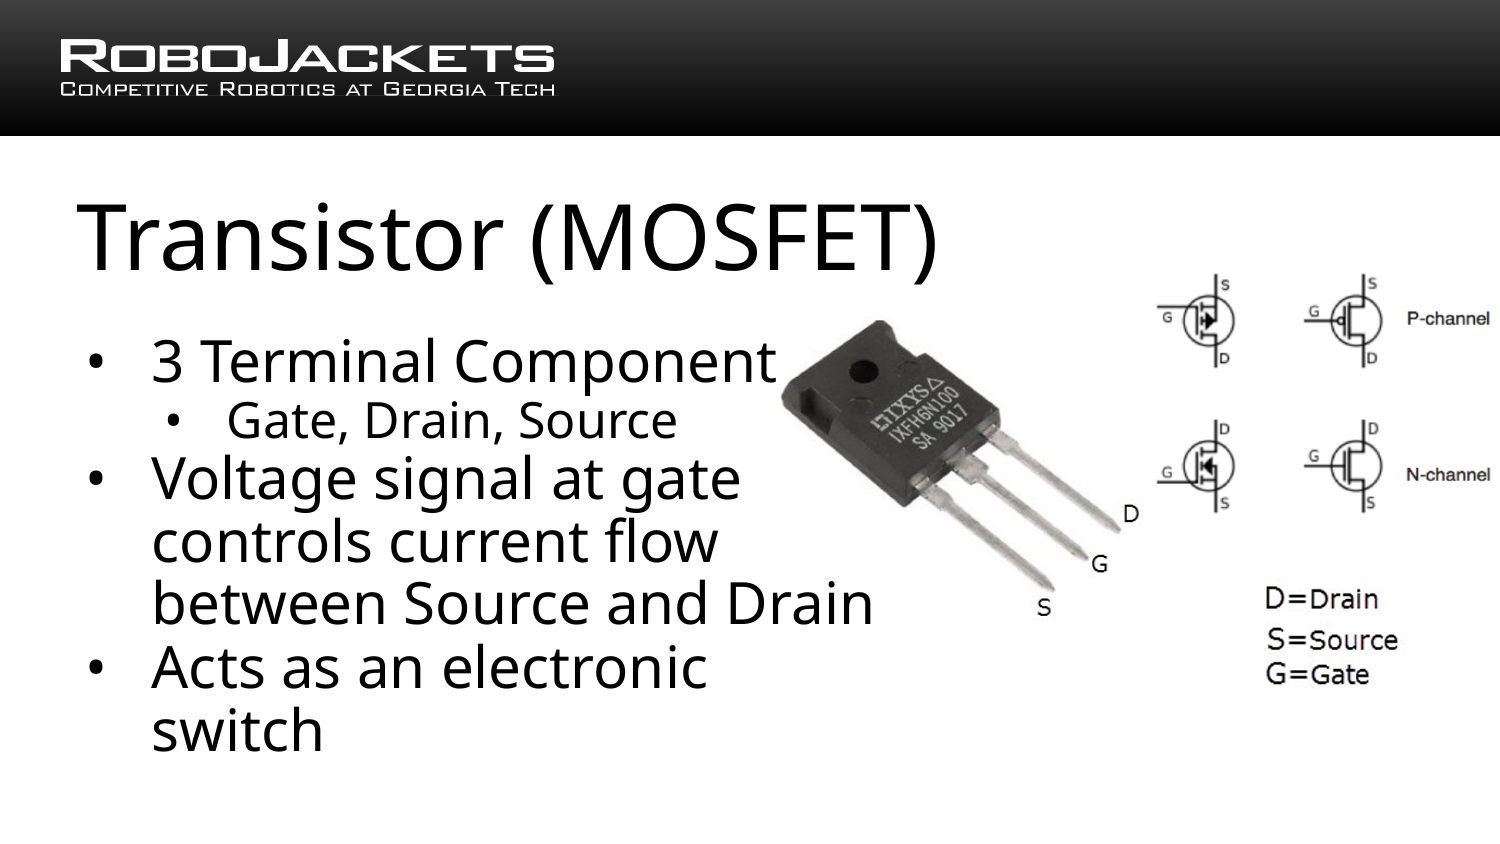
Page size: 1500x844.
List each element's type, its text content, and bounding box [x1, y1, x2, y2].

picture [1249, 569, 1409, 704]
picture [778, 316, 1160, 652]
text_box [1144, 259, 1500, 531]
list 3 Terminal Component Gate, Drain, Source Voltage signal at gate controls current flow between Source and Drain Acts as an electronic switch [61, 365, 892, 844]
picture [61, 39, 559, 96]
title Transistor (MOSFET) [61, 176, 1409, 365]
